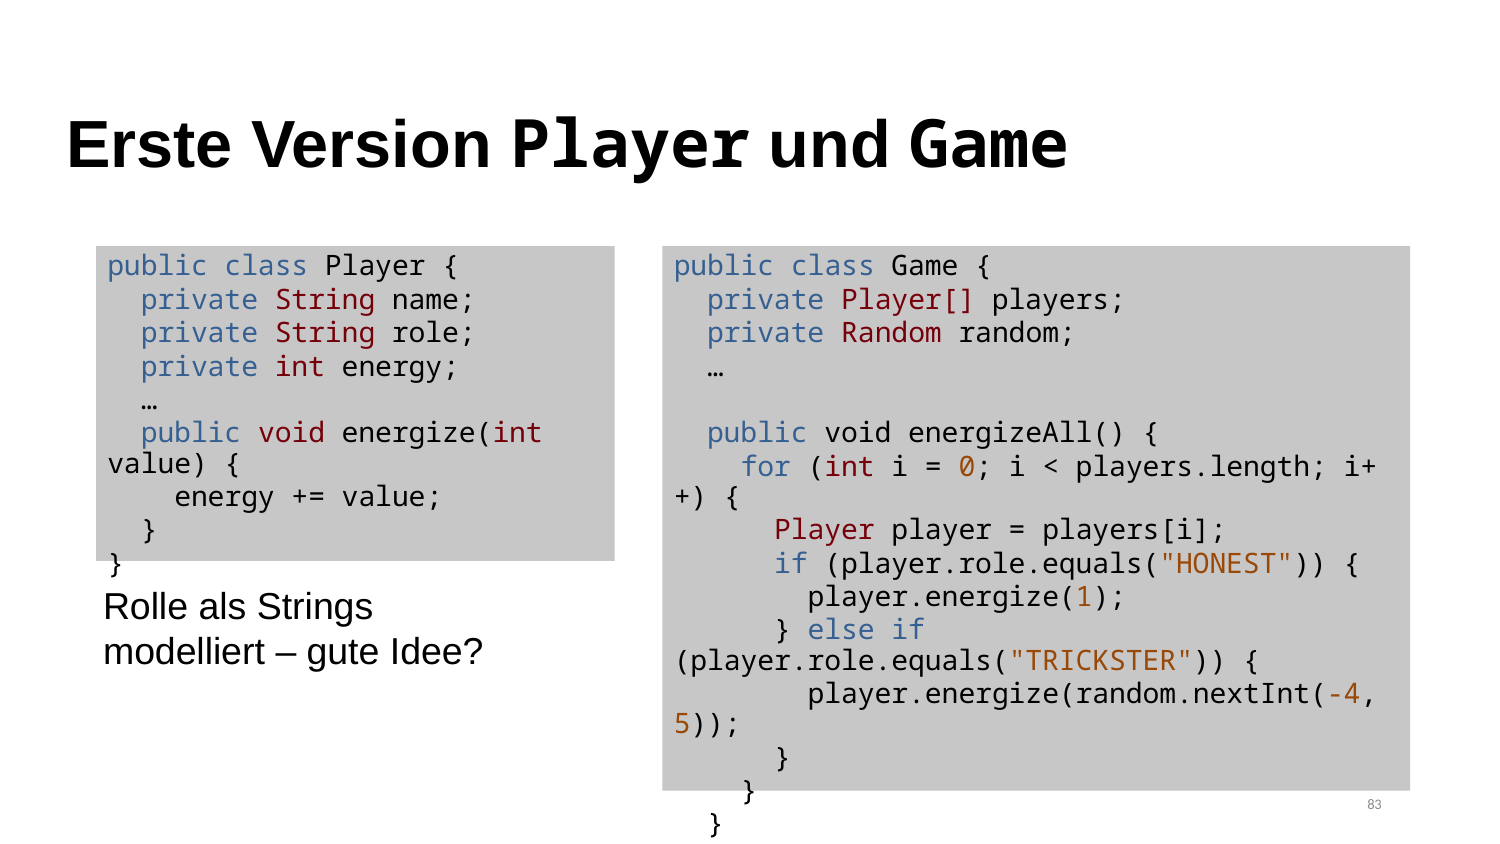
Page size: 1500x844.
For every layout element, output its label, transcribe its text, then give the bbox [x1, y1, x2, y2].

title Erste Version Player und Game [51, 72, 1449, 211]
text_box public class Player { private String name; private String role; private int energy; … public void energize(int value) { energy += value; } } [96, 246, 615, 561]
list Rolle als Strings modelliert – gute Idee? [103, 582, 615, 799]
text_box public class Game { private Player[] players; private Random random; … public void energizeAll() { for (int i = 0; i < players.length; i++) { Player player = players[i]; if (player.role.equals("HONEST")) { player.energize(1); } else if (player.role.equals("TRICKSTER")) { player.energize(random.nextInt(-4, 5)); } } } } [662, 246, 1411, 791]
slide_number 83 [1059, 782, 1397, 827]
